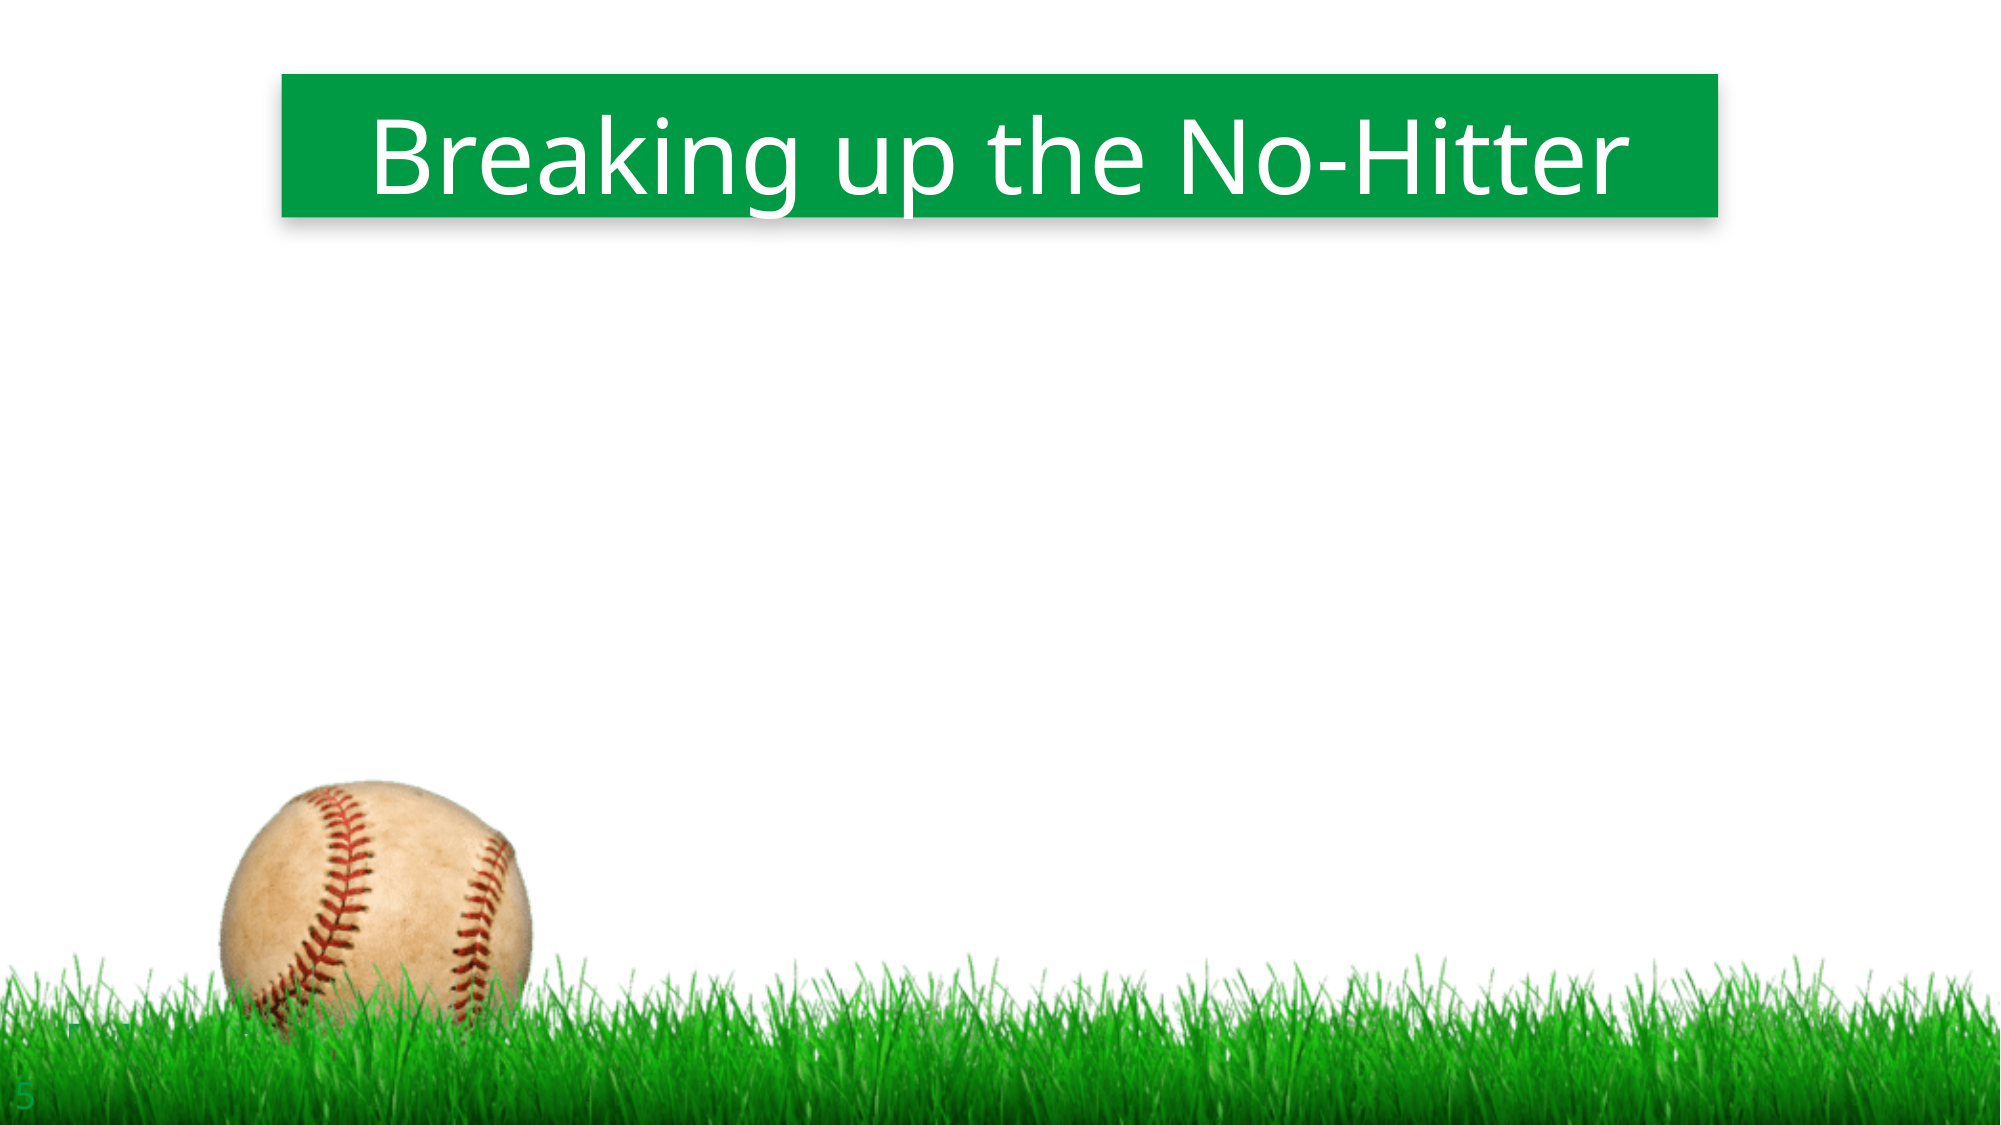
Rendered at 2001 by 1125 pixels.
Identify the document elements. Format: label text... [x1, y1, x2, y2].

picture [0, 774, 2000, 1125]
title Breaking up the No-Hitter [281, 74, 1719, 218]
